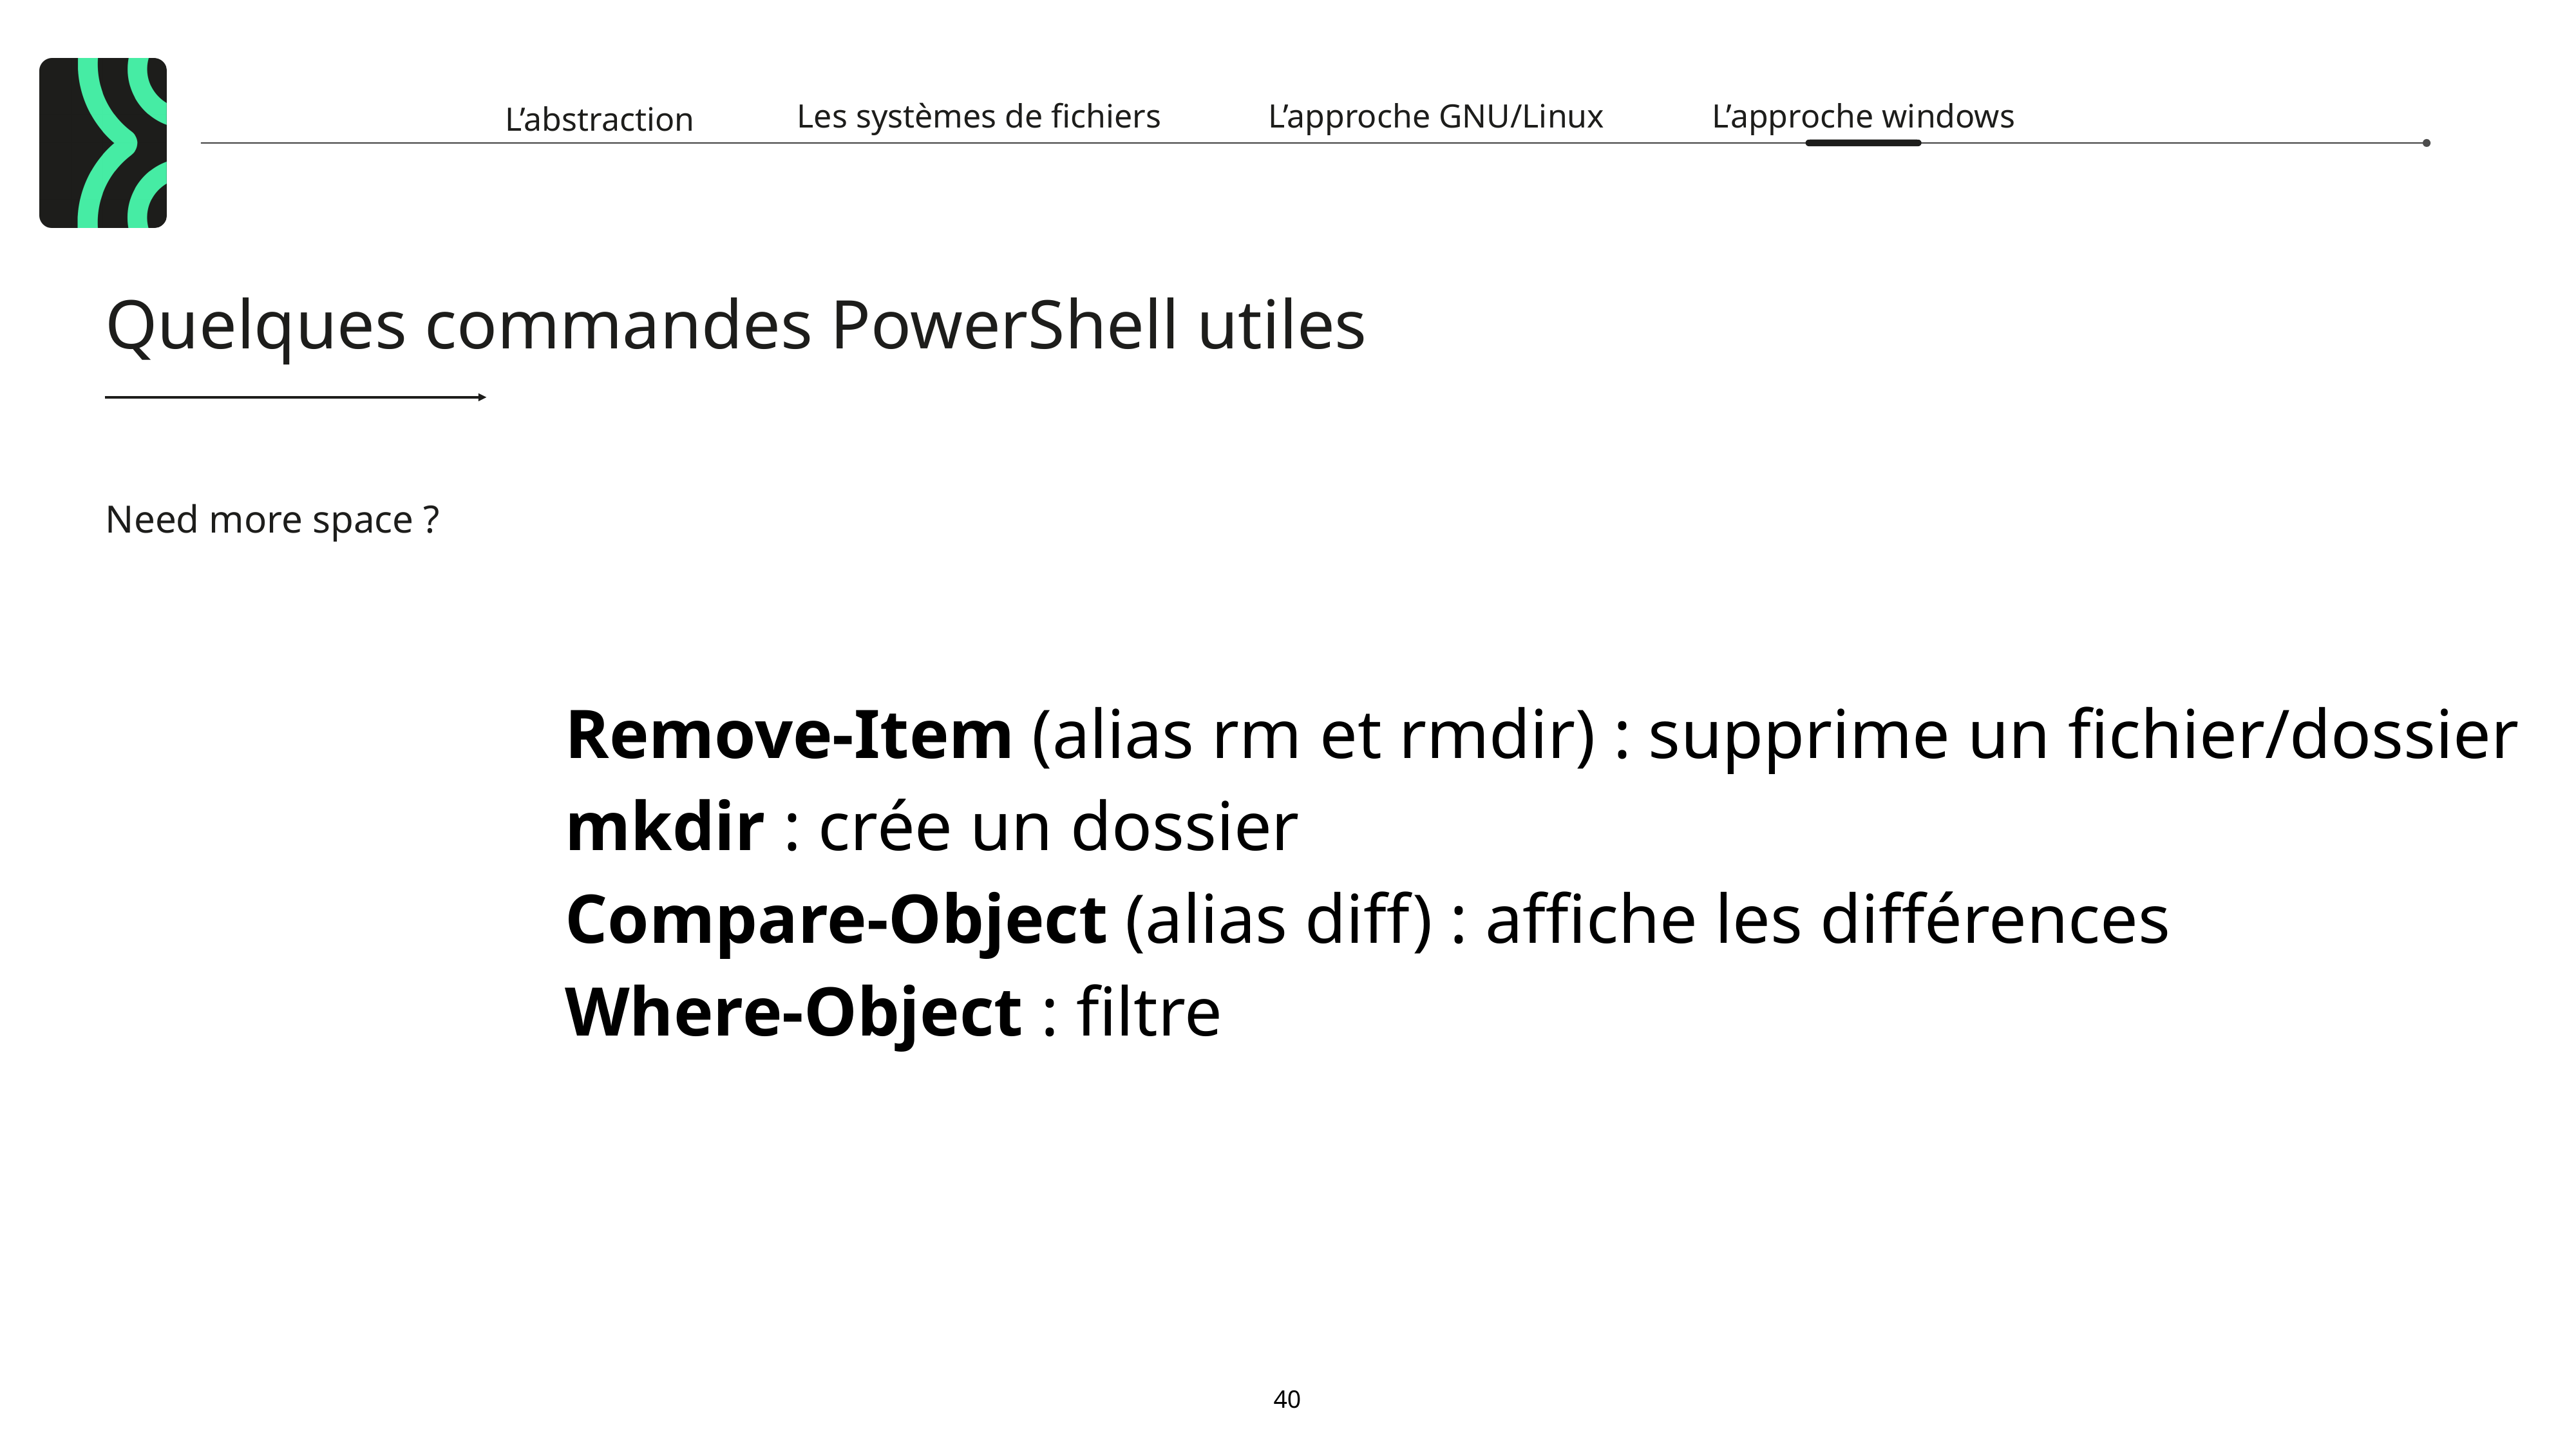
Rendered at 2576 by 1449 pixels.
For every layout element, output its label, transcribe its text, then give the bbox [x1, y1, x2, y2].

text_box Quelques commandes PowerShell utiles [100, 276, 2230, 368]
slide_number ‹#› [1267, 571, 1307, 1423]
text_box Les systèmes de fichiers [770, 90, 1189, 140]
text_box L’abstraction [483, 93, 717, 142]
text_box L’approche GNU/Linux [1242, 90, 1631, 140]
text_box L’approche windows [1685, 90, 2042, 140]
text_box [1805, 139, 1922, 142]
picture [39, 58, 167, 228]
text_box [1805, 144, 1922, 147]
text_box Remove-Item (alias rm et rmdir) : supprime un fichier/dossier mkdir : crée un dossier Compare-Object (alias diff) : affiche les différences Where-Object : filtre [555, 439, 2548, 1382]
text_box Need more space ? [100, 489, 482, 545]
